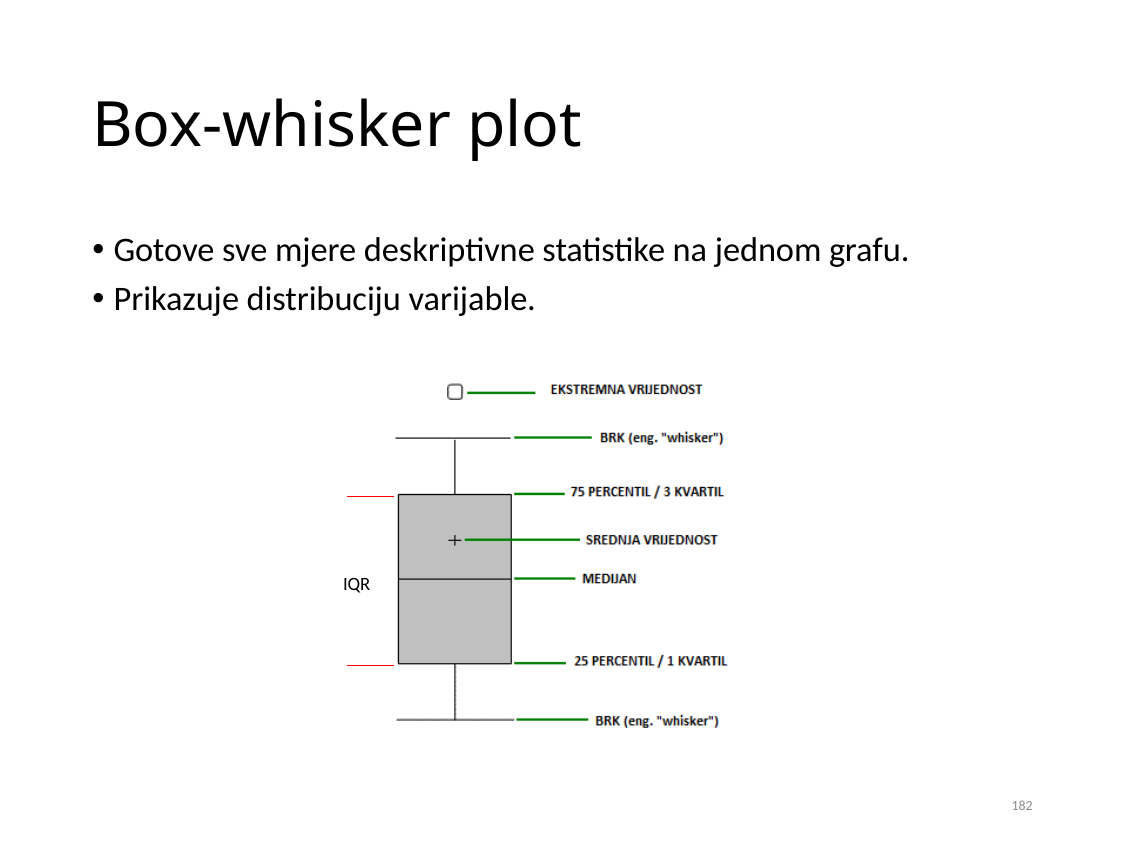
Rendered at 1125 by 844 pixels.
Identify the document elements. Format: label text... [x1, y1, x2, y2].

slide_number 182 [794, 782, 1048, 827]
list Gotove sve mjere deskriptivne statistike na jednom grafu. Prikazuje distribuciju varijable. [77, 224, 1048, 760]
title Box-whisker plot [77, 44, 1048, 208]
picture [318, 353, 807, 769]
